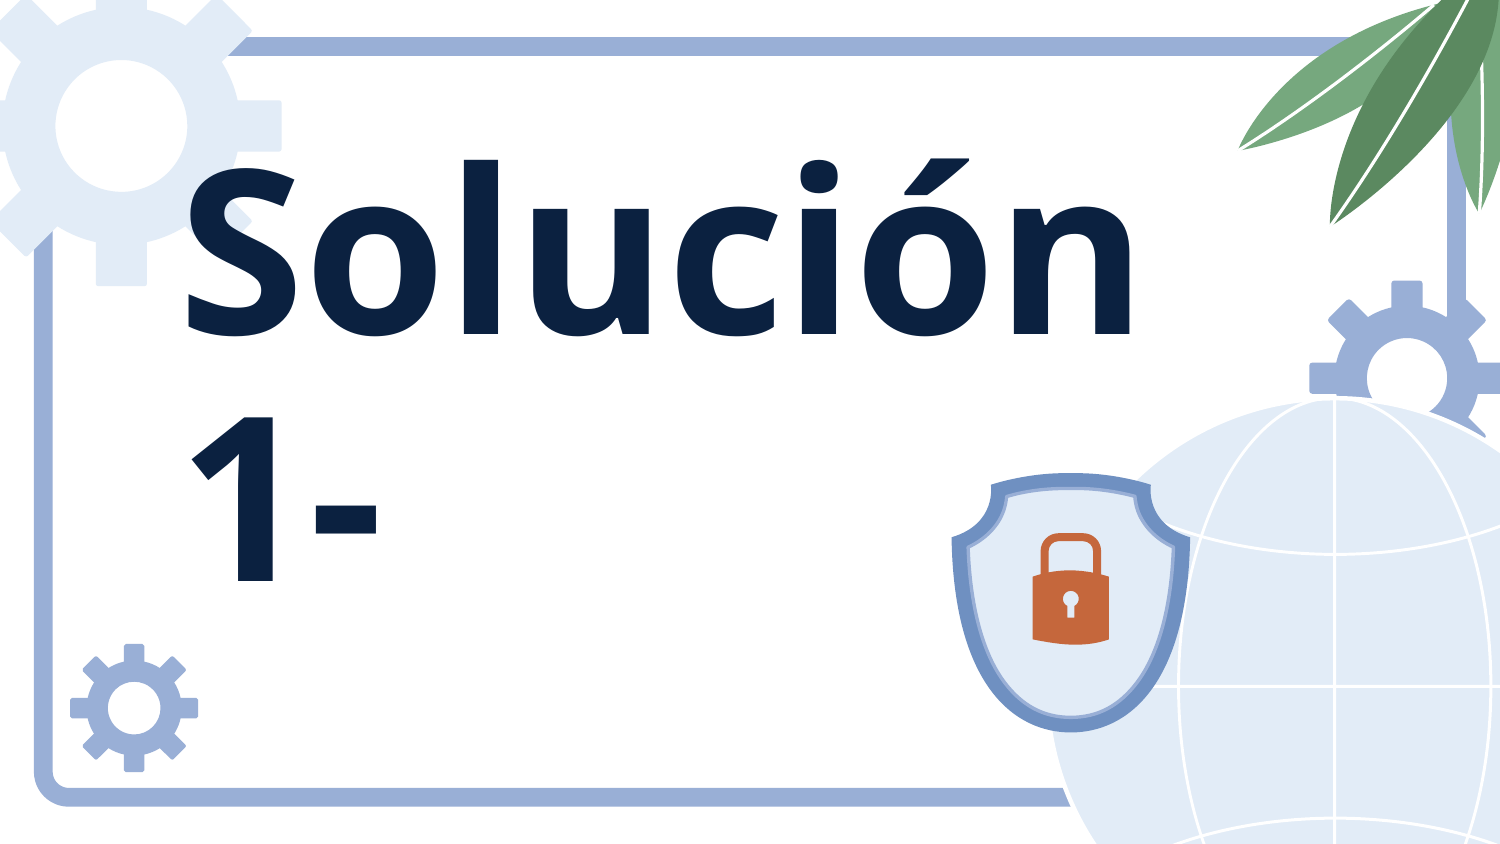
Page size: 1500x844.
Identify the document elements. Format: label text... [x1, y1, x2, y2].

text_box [951, 472, 1191, 733]
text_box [1044, 395, 1500, 844]
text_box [1261, 0, 1500, 266]
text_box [0, 0, 282, 287]
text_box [69, 643, 199, 773]
title Solución 1- [163, 123, 1337, 644]
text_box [1309, 280, 1500, 394]
